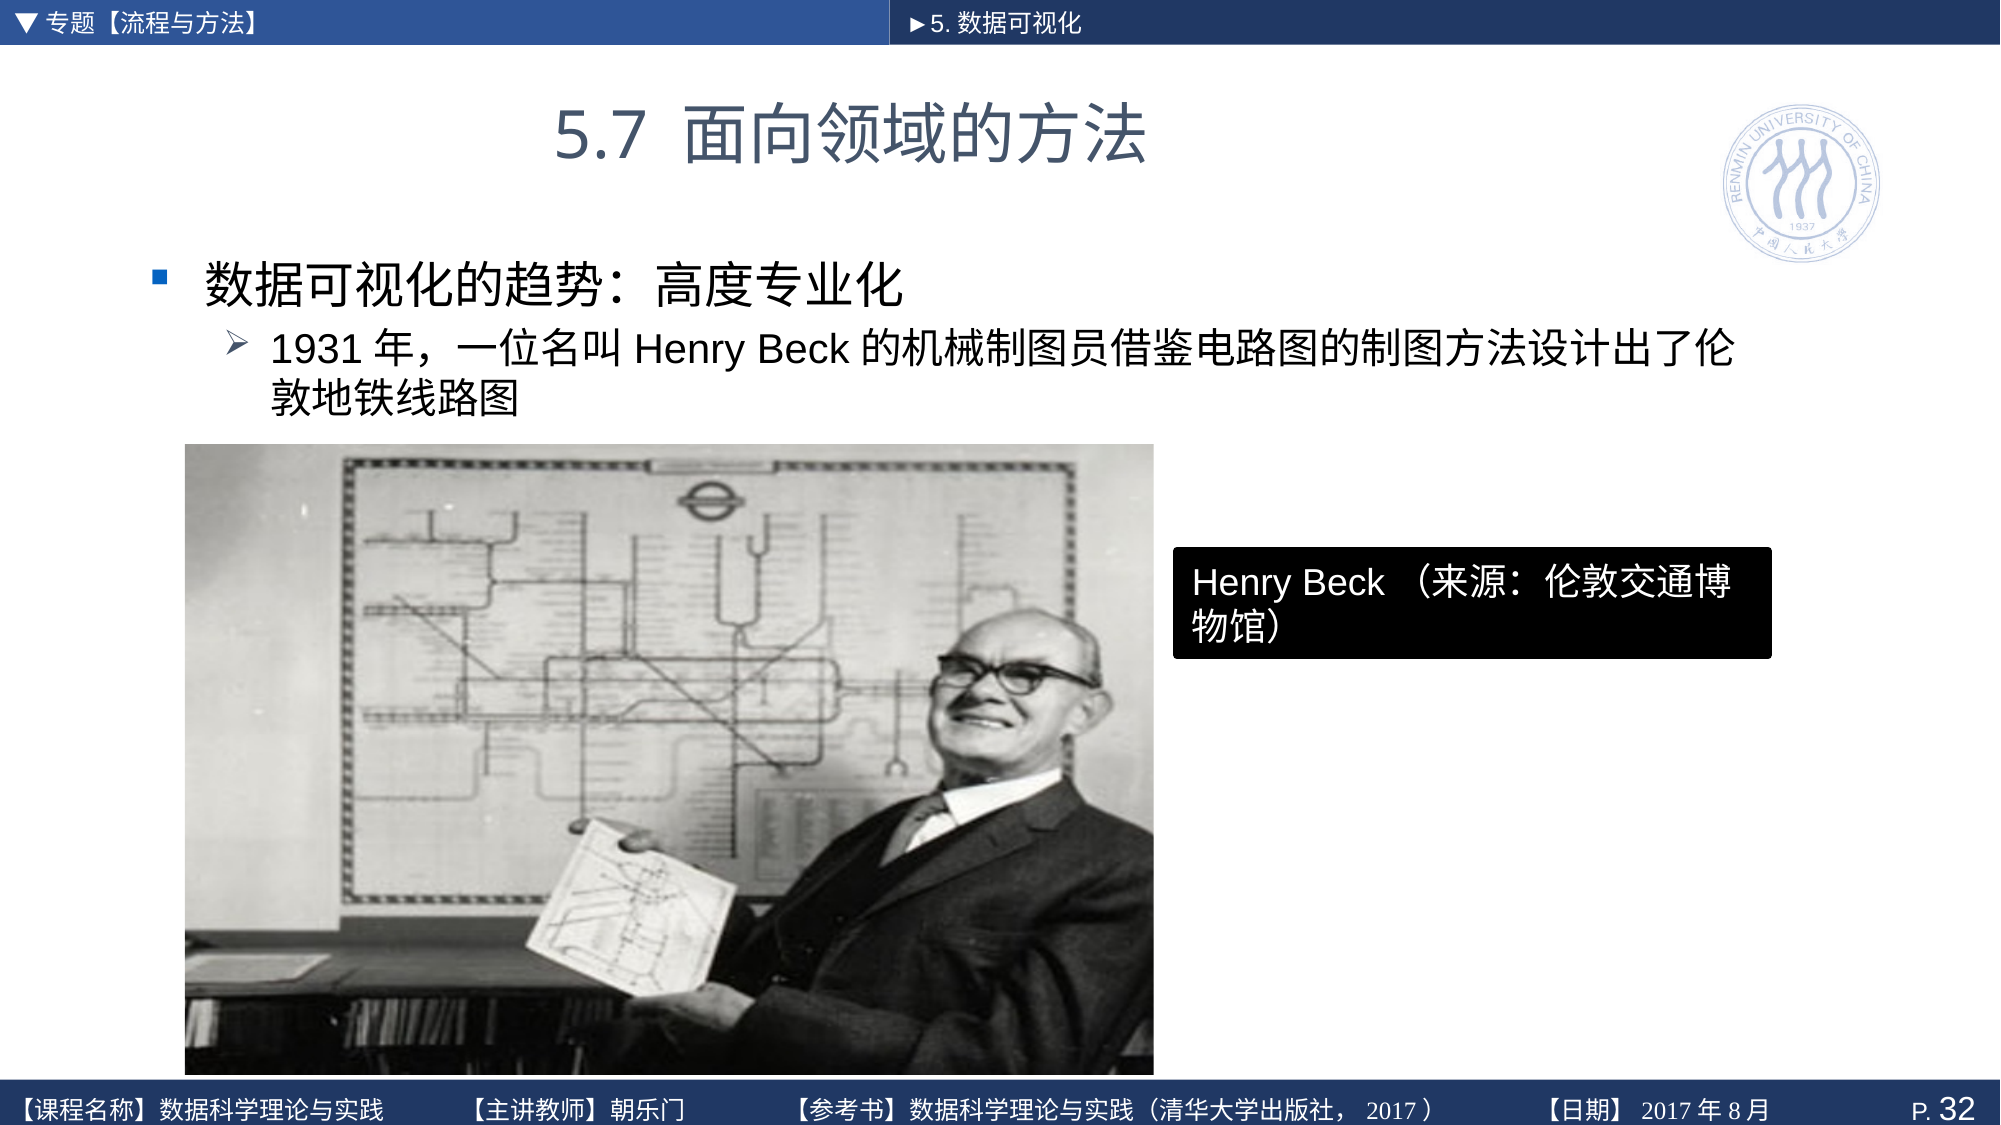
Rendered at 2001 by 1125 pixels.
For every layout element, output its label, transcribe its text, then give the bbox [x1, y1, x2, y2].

list ▼专题【流程与方法】 [0, 0, 725, 43]
list ►5.数据可视化 [890, 0, 1249, 43]
title 5.7 面向领域的方法 [64, 64, 1639, 200]
list 数据可视化的趋势：高度专业化 1931年，一位名叫Henry Beck的机械制图员借鉴电路图的制图方法设计出了伦敦地铁线路图 [133, 245, 1792, 1028]
text_box Henry Beck（来源：伦敦交通博物馆） [1173, 547, 1772, 659]
picture [184, 444, 1154, 1075]
